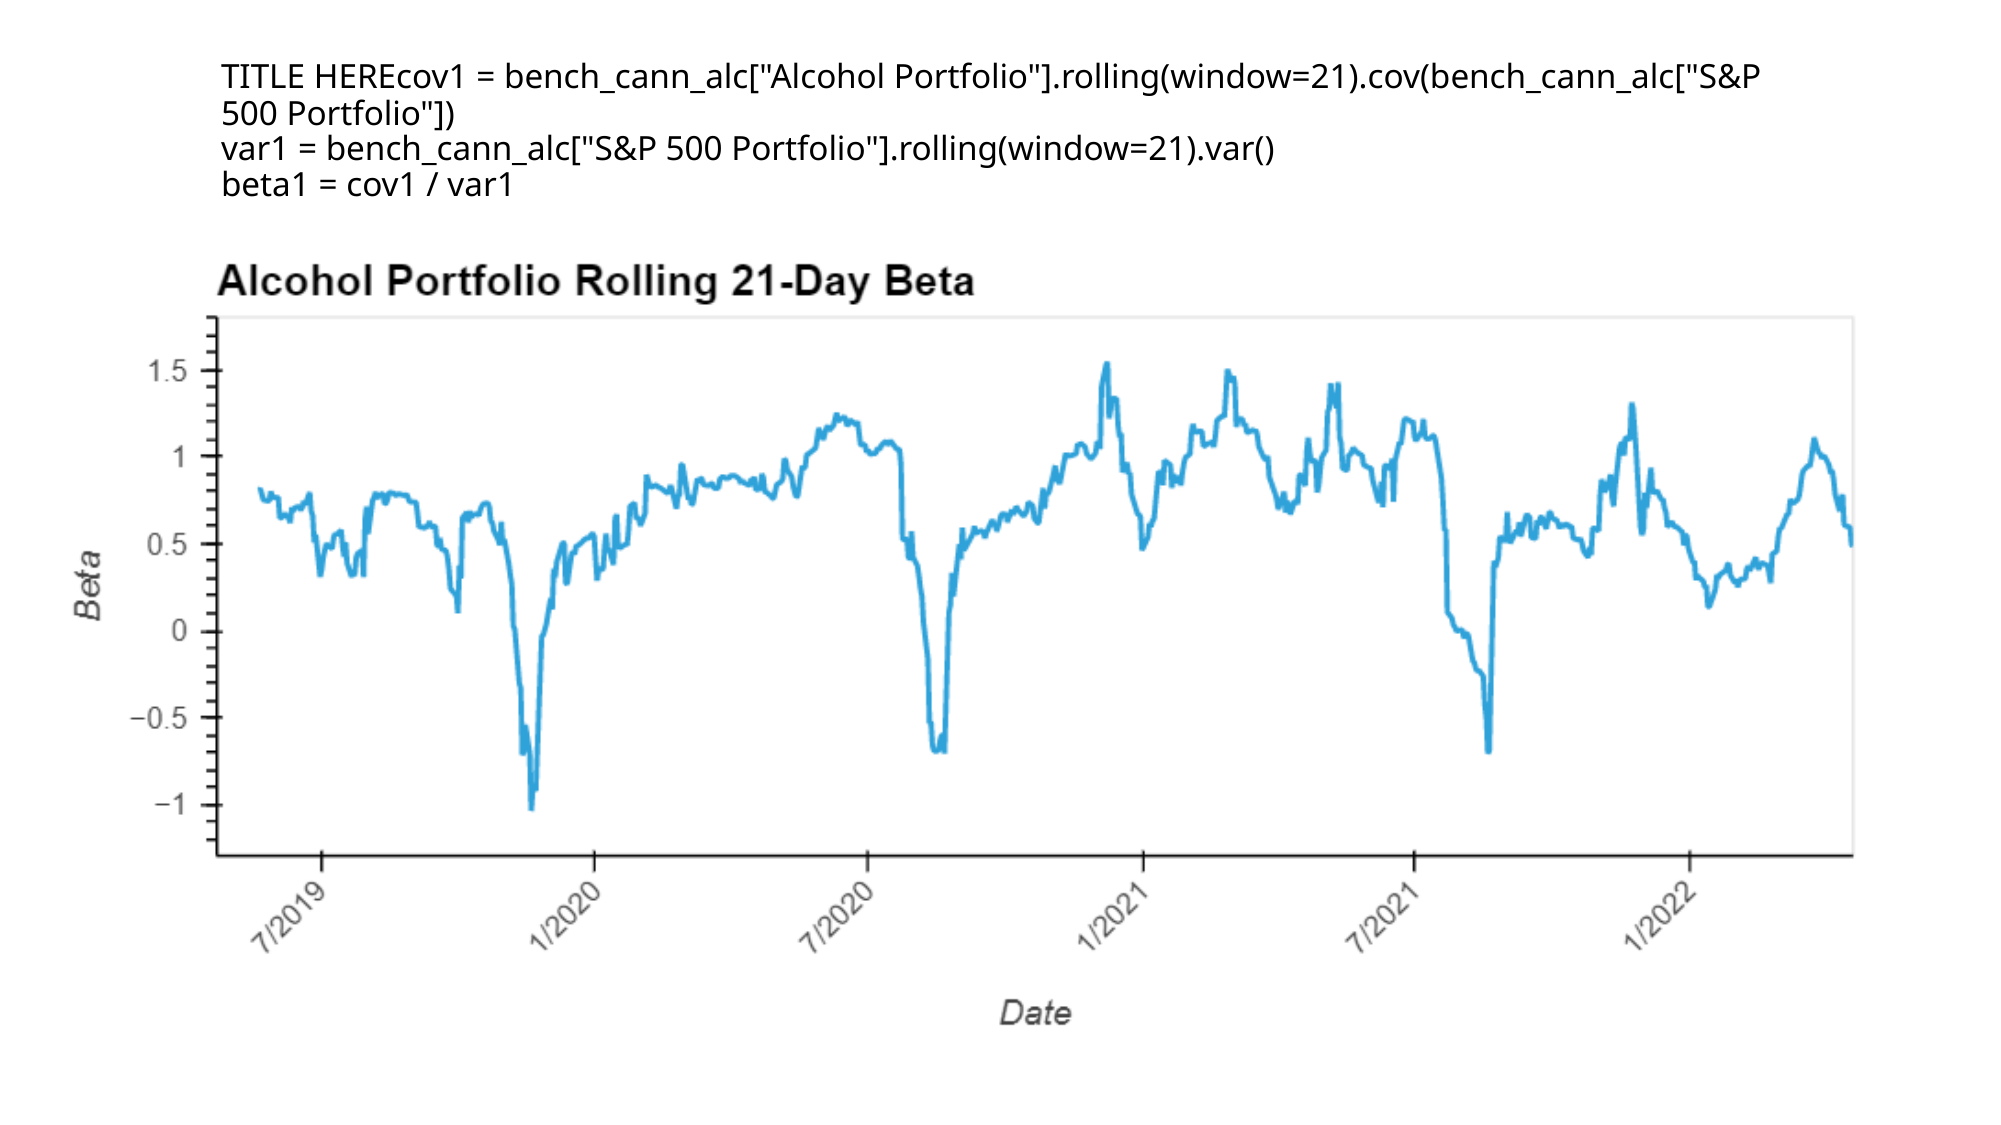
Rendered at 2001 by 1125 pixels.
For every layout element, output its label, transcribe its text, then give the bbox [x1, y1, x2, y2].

picture [58, 239, 1932, 1038]
title TITLE HEREcov1 = bench_cann_alc["Alcohol Portfolio"].rolling(window=21).cov(bench_cann_alc["S&P 500 Portfolio"]) var1 = bench_cann_alc["S&P 500 Portfolio"].rolling(window=21).var() beta1 = cov1 / var1 [213, 28, 1824, 212]
